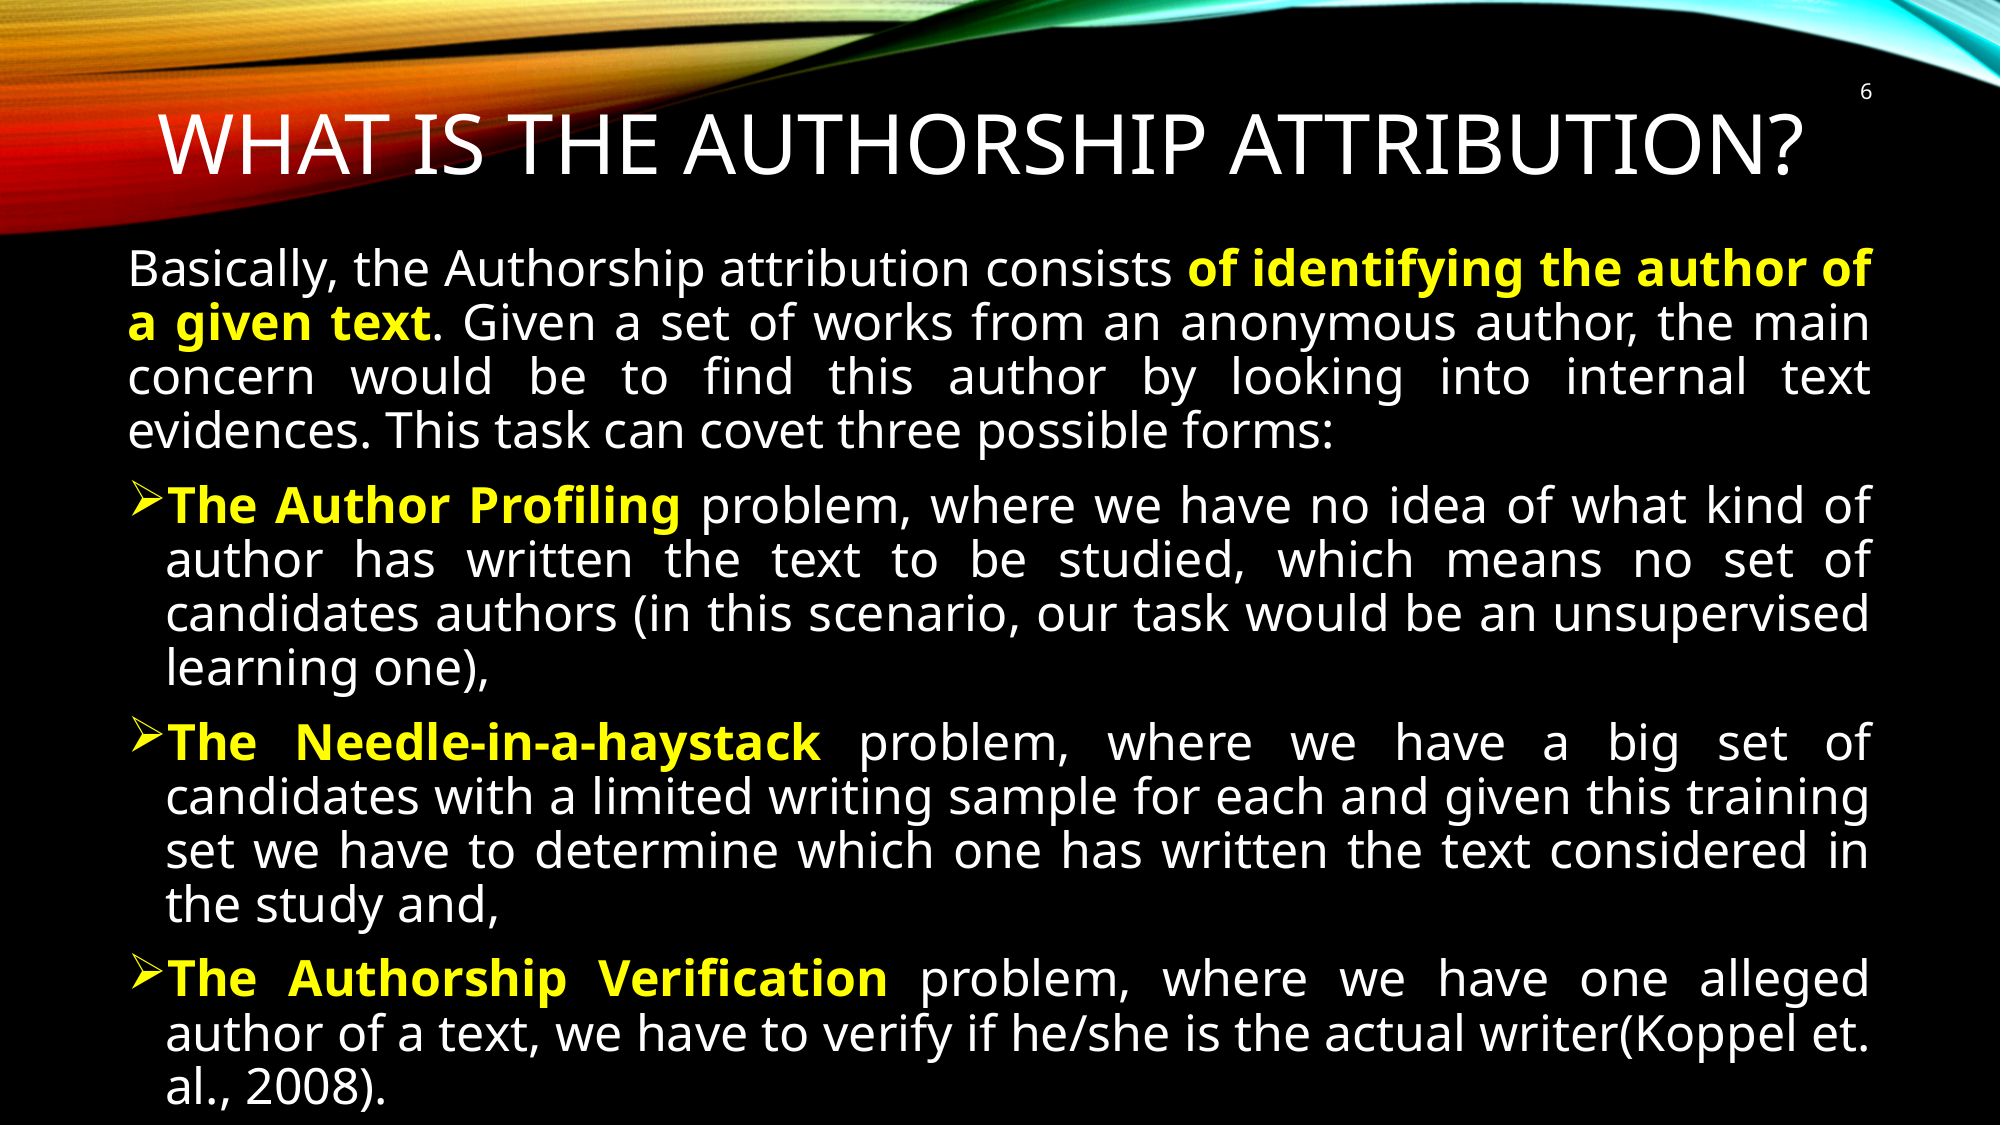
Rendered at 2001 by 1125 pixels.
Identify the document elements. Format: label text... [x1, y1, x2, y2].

picture [0, 0, 2000, 237]
slide_number 6 [1437, 62, 1888, 123]
list Basically, the Authorship attribution consists of identifying the author of a given text. Given a set of works from an anonymous author, the main concern would be to find this author by looking into internal text evidences. This task can covet three possible forms: The Author Profiling problem, where we have no idea of what kind of author has written the text to be studied, which means no set of candidates authors (in this scenario, our task would be an unsupervised learning one), The Needle-in-a-haystack problem, where we have a big set of candidates with a limited writing sample for each and given this training set we have to determine which one has written the text considered in the study and, The Authorship Verification problem, where we have one alleged author of a text, we have to verify if he/she is the actual writer(Koppel et. al., 2008). [112, 236, 1888, 1125]
title What is the authorship attribution? [142, 41, 1888, 236]
